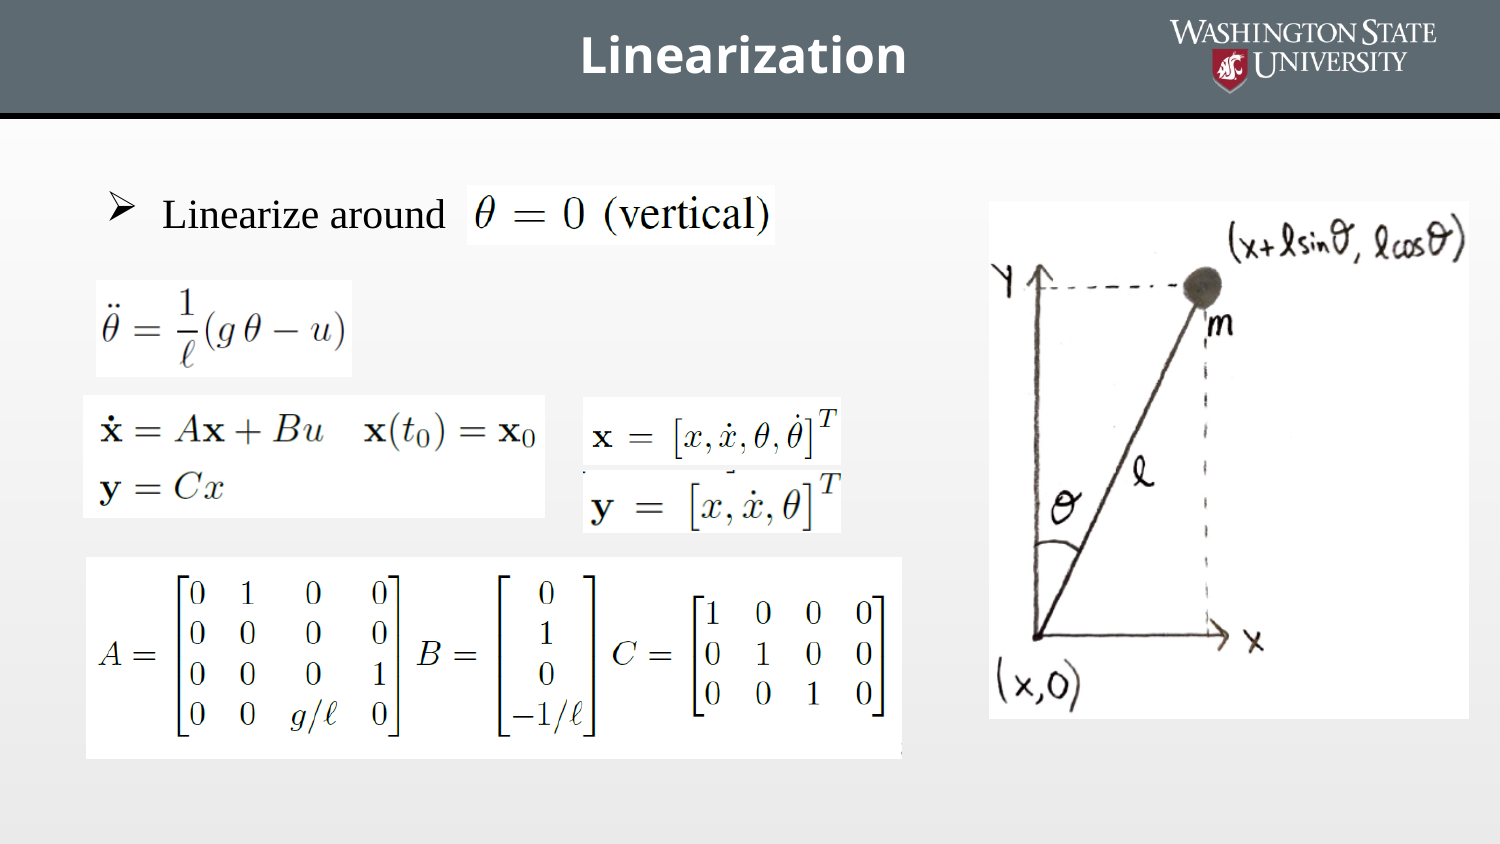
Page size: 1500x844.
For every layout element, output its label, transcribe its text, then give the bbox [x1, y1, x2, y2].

picture [95, 279, 353, 378]
picture [83, 395, 545, 518]
picture [85, 557, 902, 760]
text_box Linearize around [44, 179, 858, 564]
picture [583, 470, 842, 534]
picture [0, 0, 1500, 113]
picture [988, 201, 1469, 719]
picture [583, 397, 842, 466]
title Linearization [0, 22, 1488, 93]
picture [467, 185, 775, 245]
